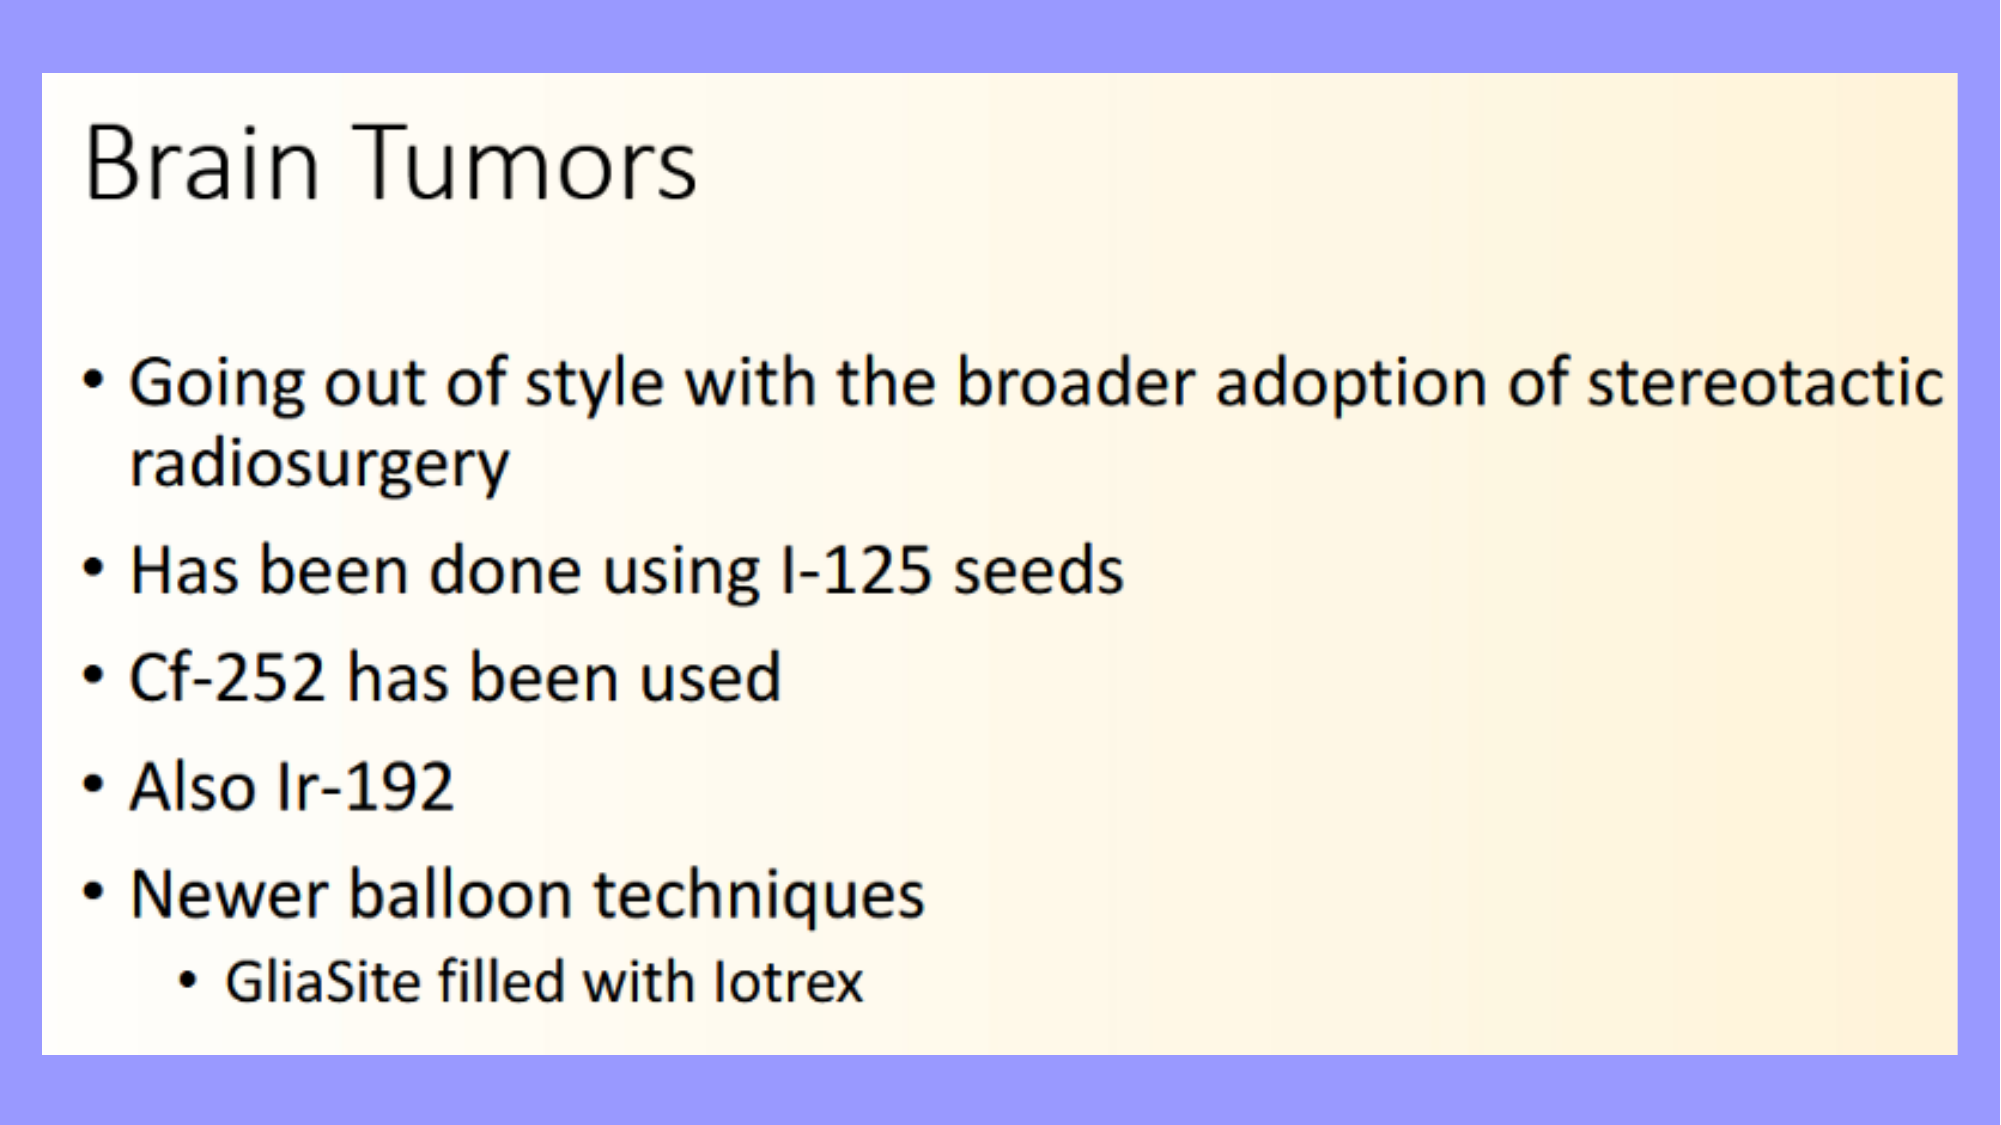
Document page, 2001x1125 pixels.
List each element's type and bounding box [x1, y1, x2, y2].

text_box [0, 0, 2000, 1125]
picture [42, 73, 1958, 1055]
